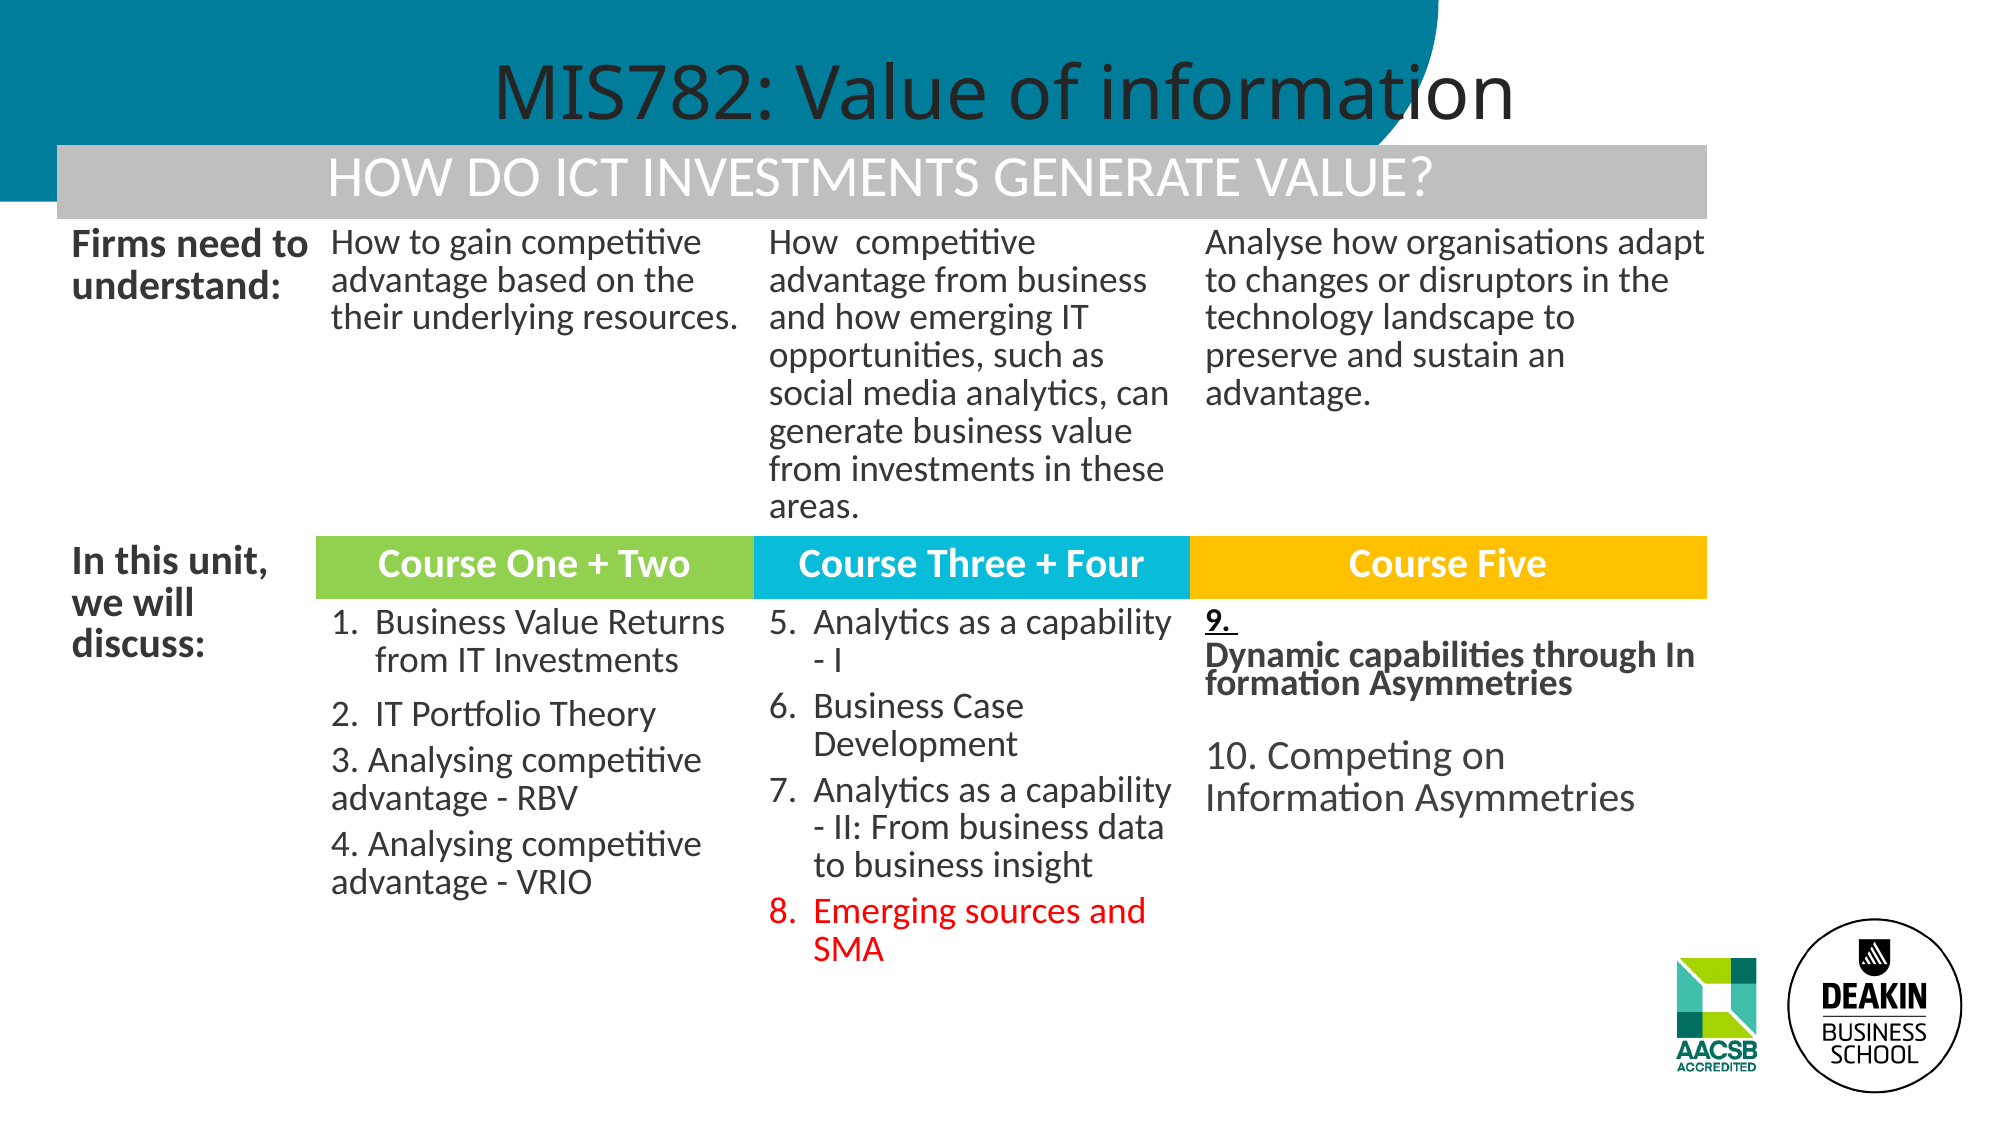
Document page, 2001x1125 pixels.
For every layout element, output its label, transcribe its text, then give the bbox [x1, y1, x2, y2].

table_cell In this unit, we will discuss: [57, 536, 316, 1025]
table_cell How competitive advantage from business and how emerging IT opportunities, such as social media analytics, can generate business value from investments in these areas. [754, 219, 1190, 536]
table_cell Business Value Returns from IT Investments IT Portfolio Theory 3. Analysing competitive advantage - RBV 4. Analysing competitive advantage - VRIO [316, 599, 754, 1025]
table_cell 9. Dynamic capabilities through Information Asymmetries 10. Competing on Information Asymmetries [1190, 599, 1707, 1025]
table_cell Course Five [1190, 536, 1707, 599]
table_cell Course One + Two [316, 536, 754, 599]
picture [1676, 958, 1757, 1072]
table_cell Analyse how organisations adapt to changes or disruptors in the technology landscape to preserve and sustain an advantage. [1190, 219, 1707, 536]
title MIS782: Value of information [385, 54, 1624, 145]
table_header HOW DO ICT INVESTMENTS GENERATE VALUE? [57, 145, 1707, 219]
table_cell Firms need to understand: [57, 219, 316, 536]
table_cell Course Three + Four [754, 536, 1190, 599]
table_cell How to gain competitive advantage based on the their underlying resources. [316, 219, 754, 536]
table_cell Analytics as a capability - I Business Case Development Analytics as a capability - II: From business data to business insight Emerging sources and SMA [754, 599, 1190, 1025]
picture [1761, 892, 1988, 1119]
